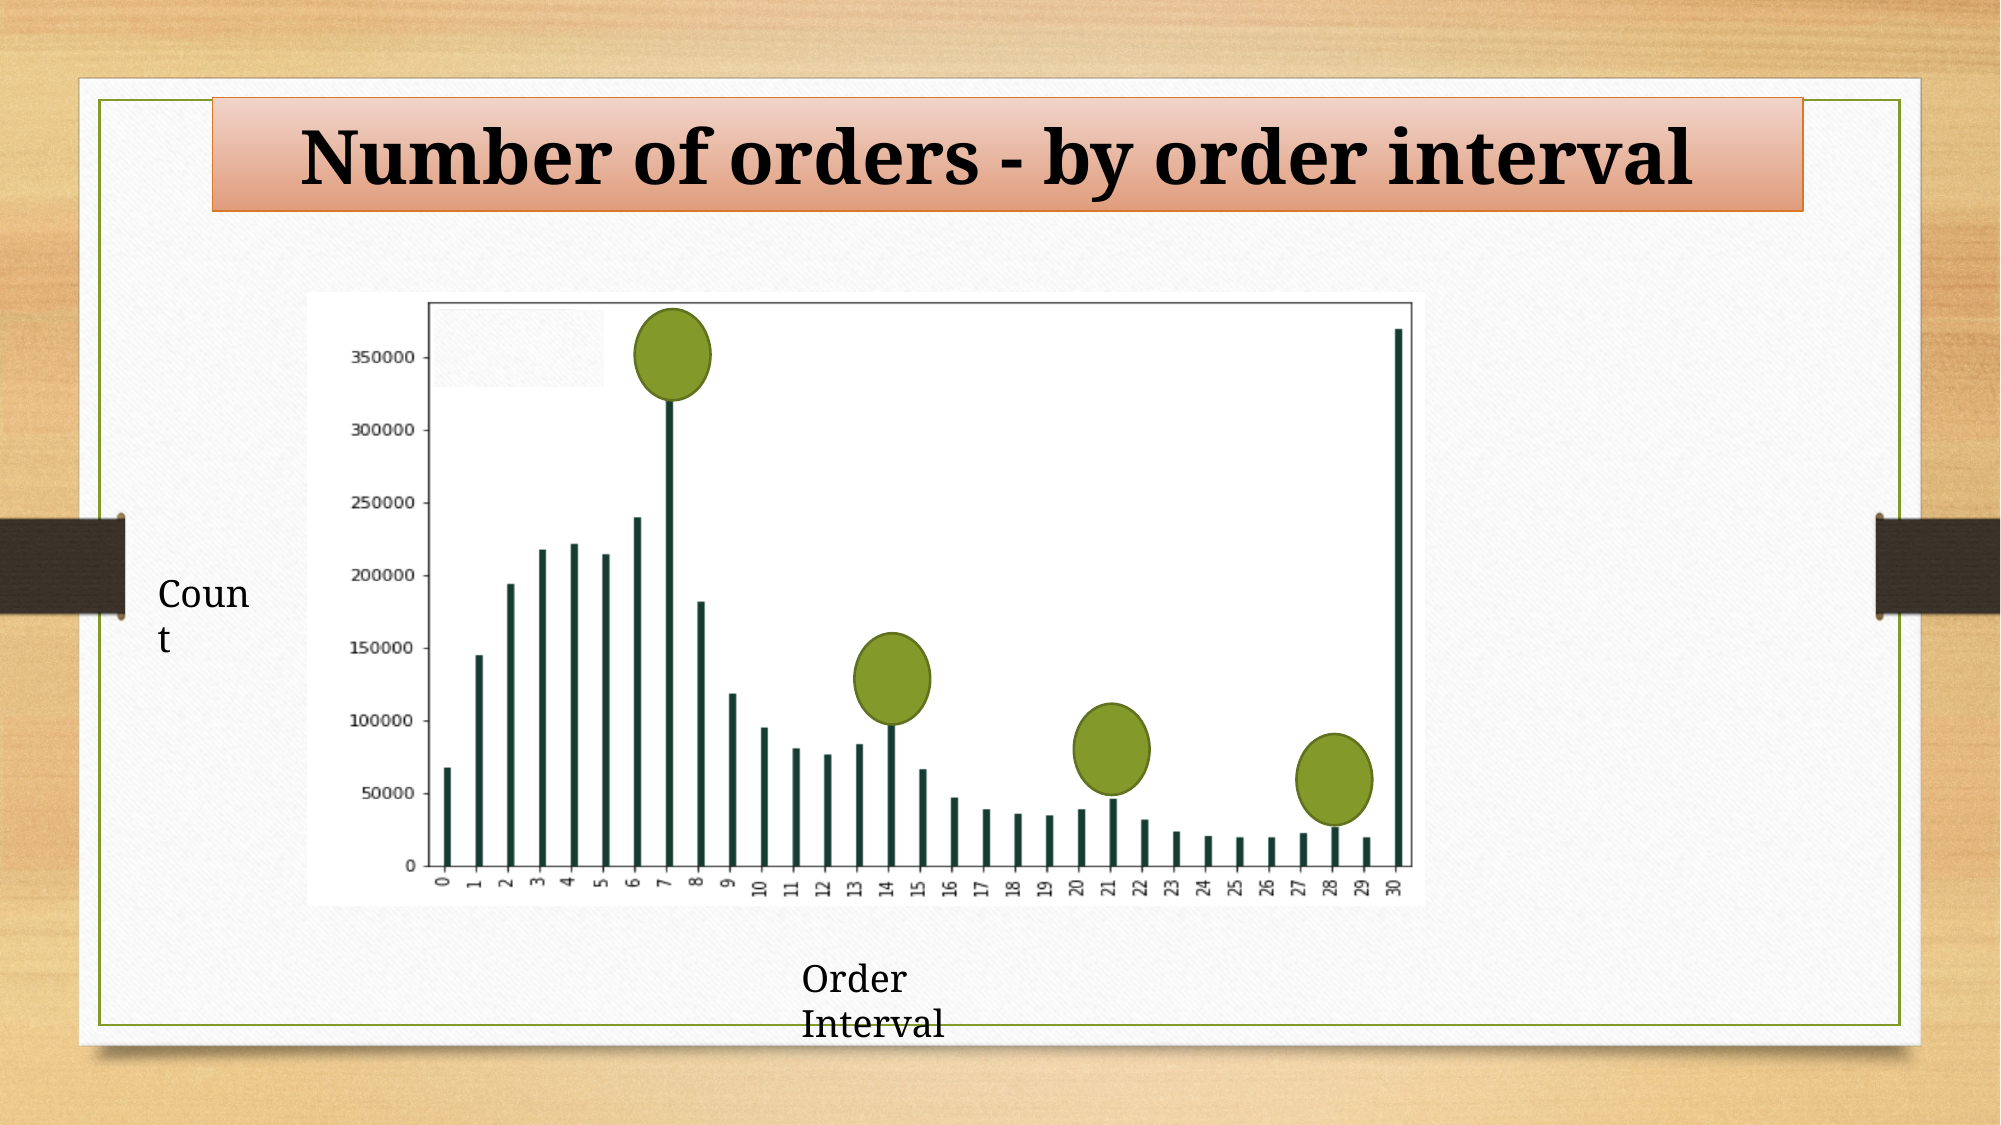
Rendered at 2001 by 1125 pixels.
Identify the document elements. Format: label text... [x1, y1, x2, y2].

text_box Number of orders - by order interval [212, 97, 1804, 212]
text_box Count [142, 562, 277, 668]
picture [0, 0, 2001, 1125]
text_box Order Interval [786, 947, 1074, 1053]
